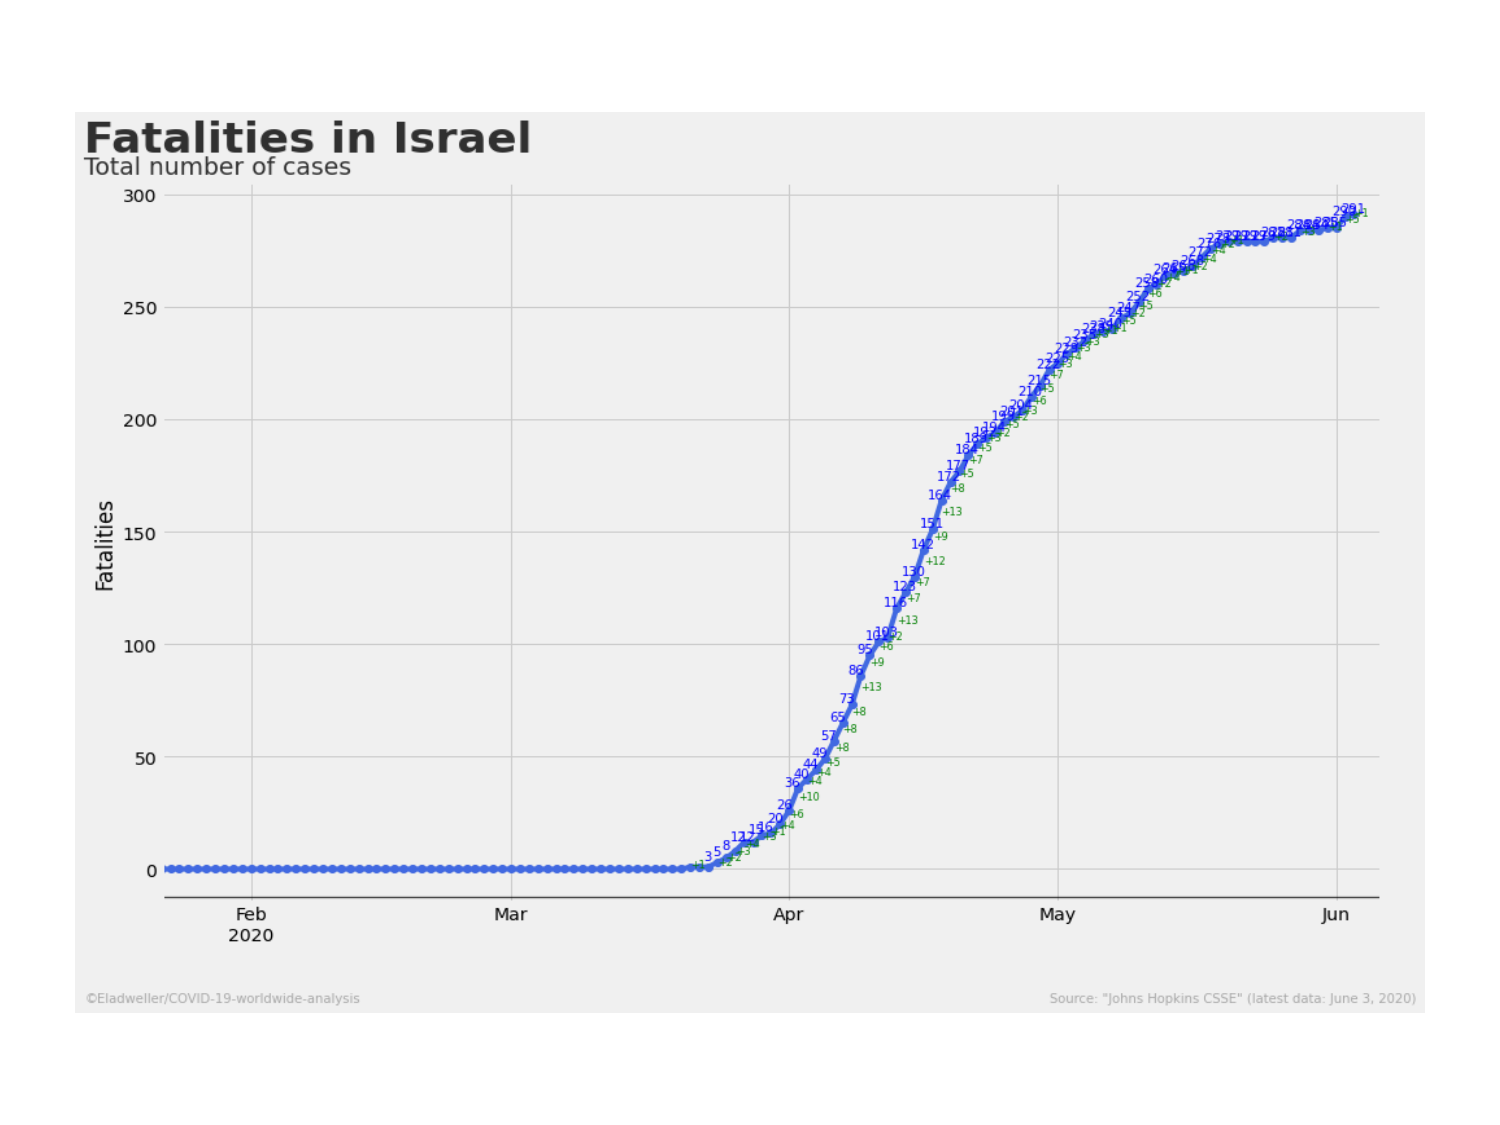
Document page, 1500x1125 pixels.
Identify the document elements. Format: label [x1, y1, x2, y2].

picture [74, 112, 1426, 1013]
